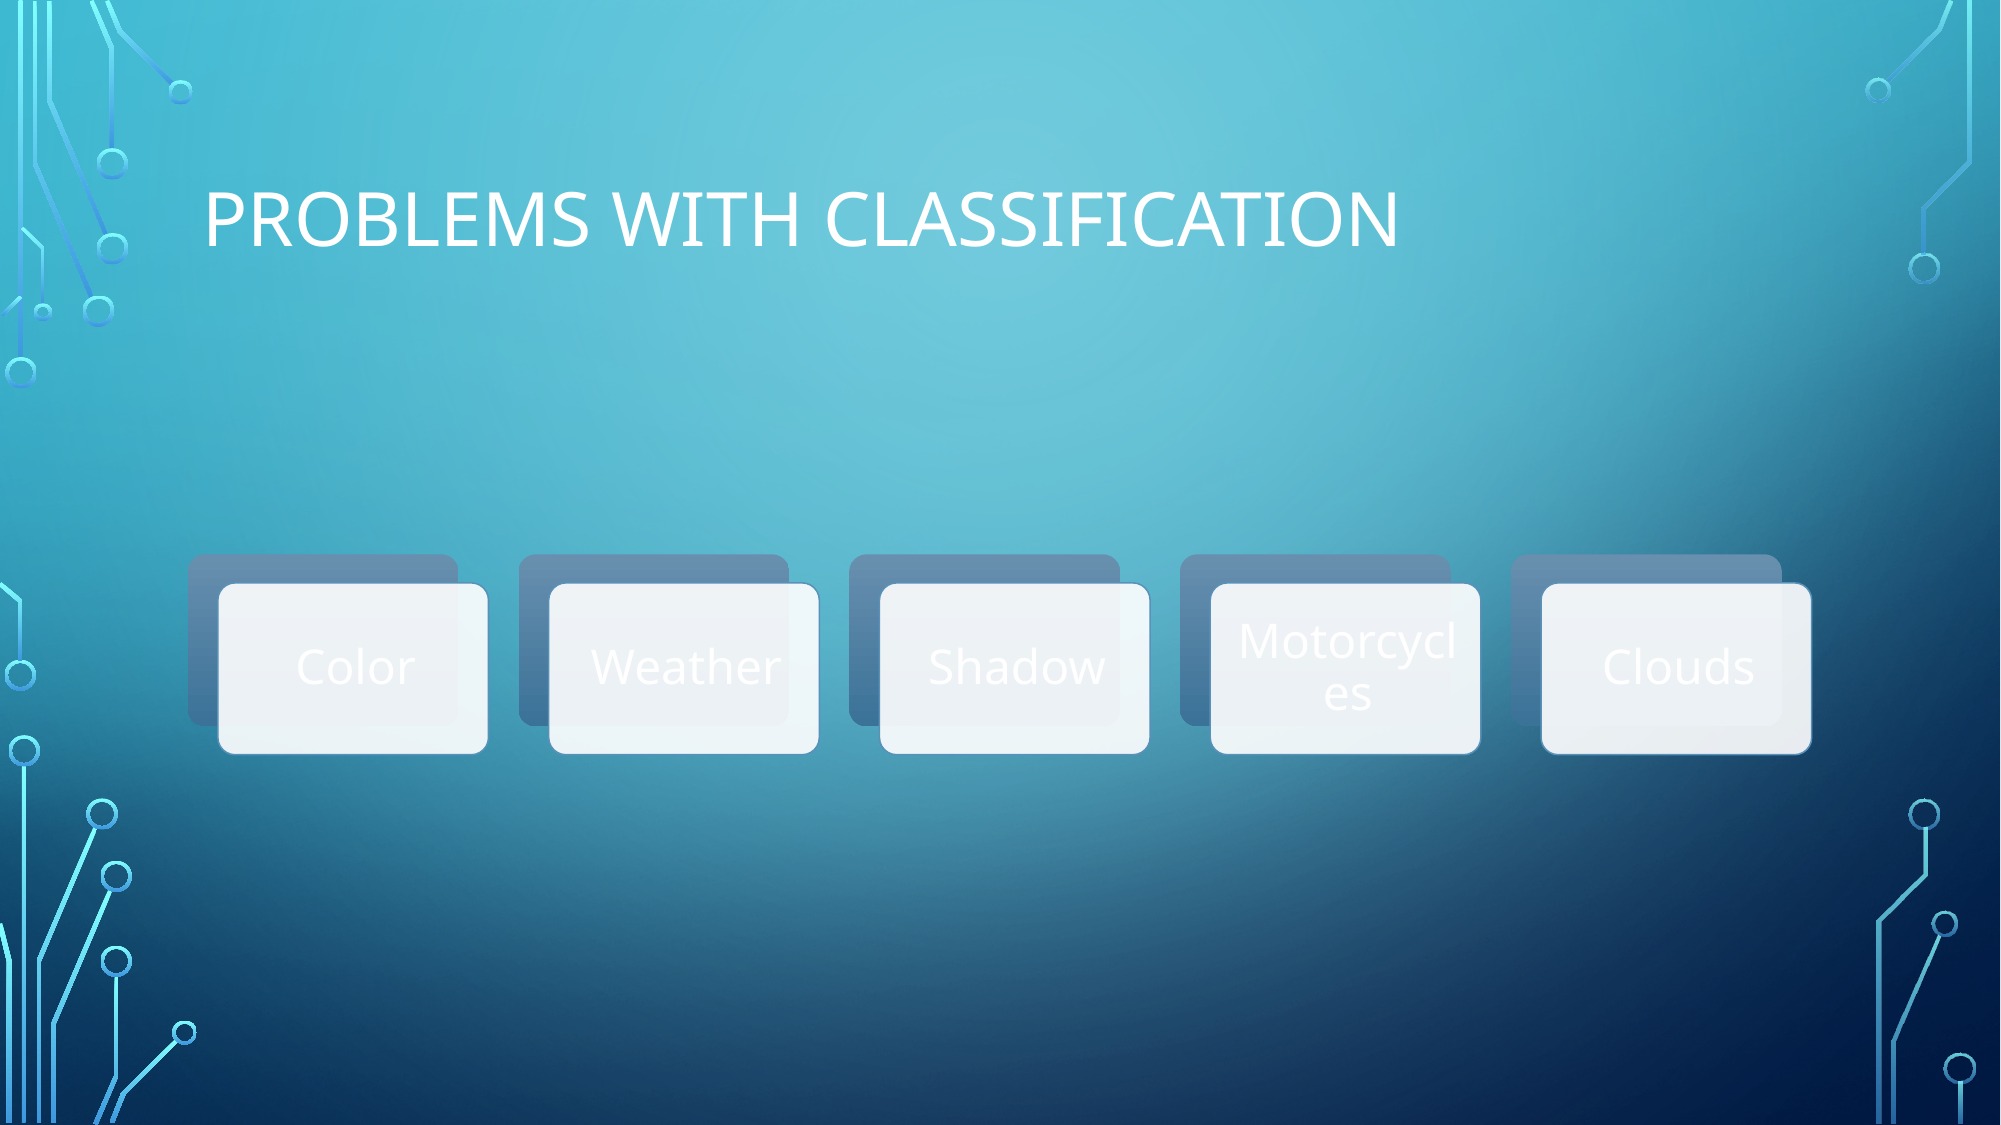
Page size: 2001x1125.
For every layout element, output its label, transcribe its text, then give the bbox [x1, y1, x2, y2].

title Problems with classification [187, 101, 1813, 344]
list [186, 396, 1813, 913]
